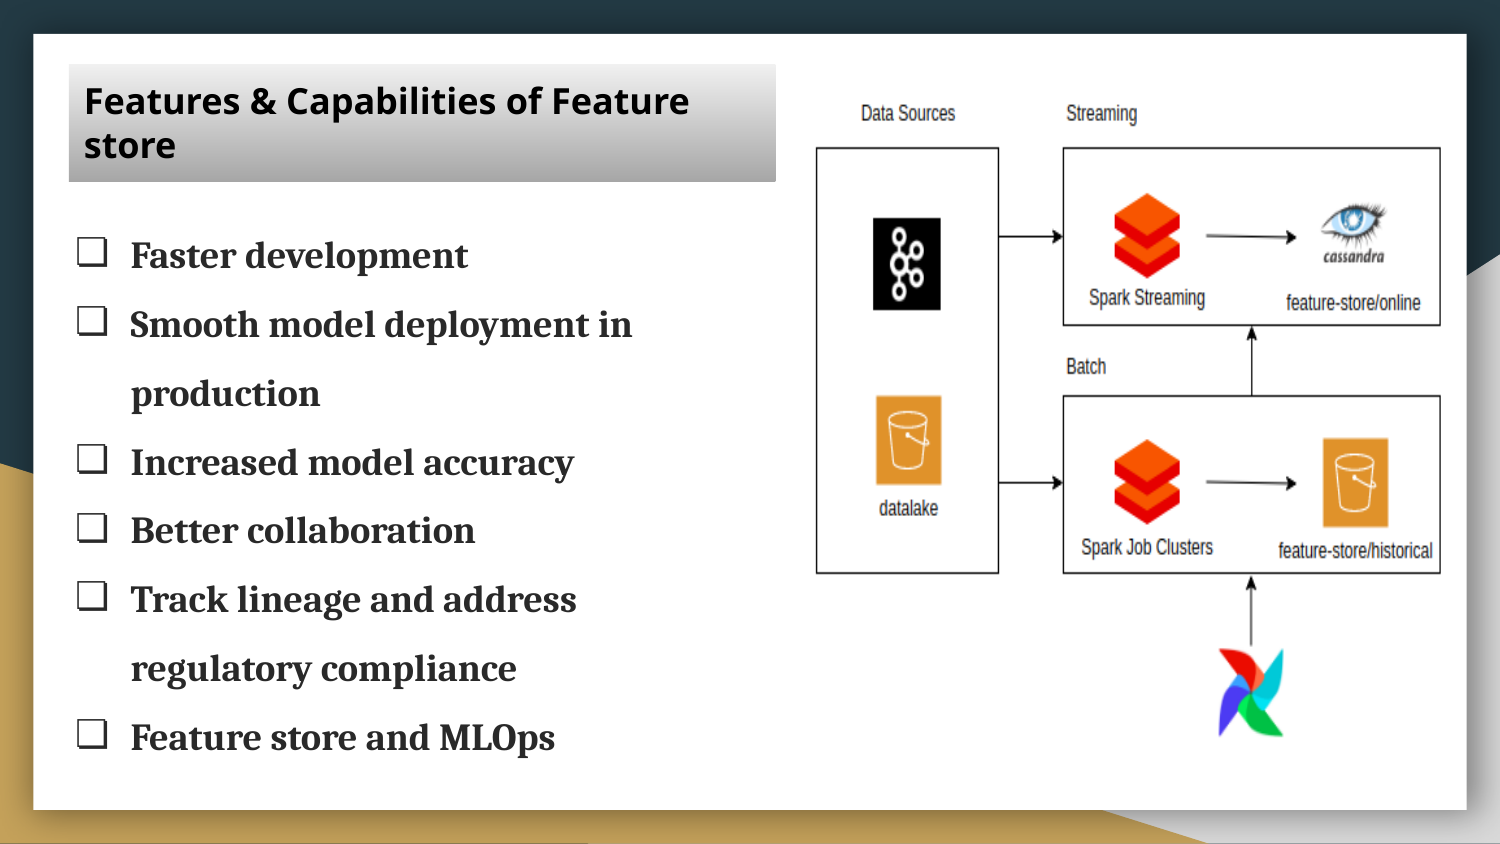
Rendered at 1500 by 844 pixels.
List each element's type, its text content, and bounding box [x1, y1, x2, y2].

subtitle Faster development Smooth model deployment in production Increased model accuracy Better collaboration Track lineage and address regulatory compliance Feature store and MLOps [42, 192, 707, 778]
picture [807, 98, 1450, 755]
title Features & Capabilities of Feature store [68, 64, 776, 182]
